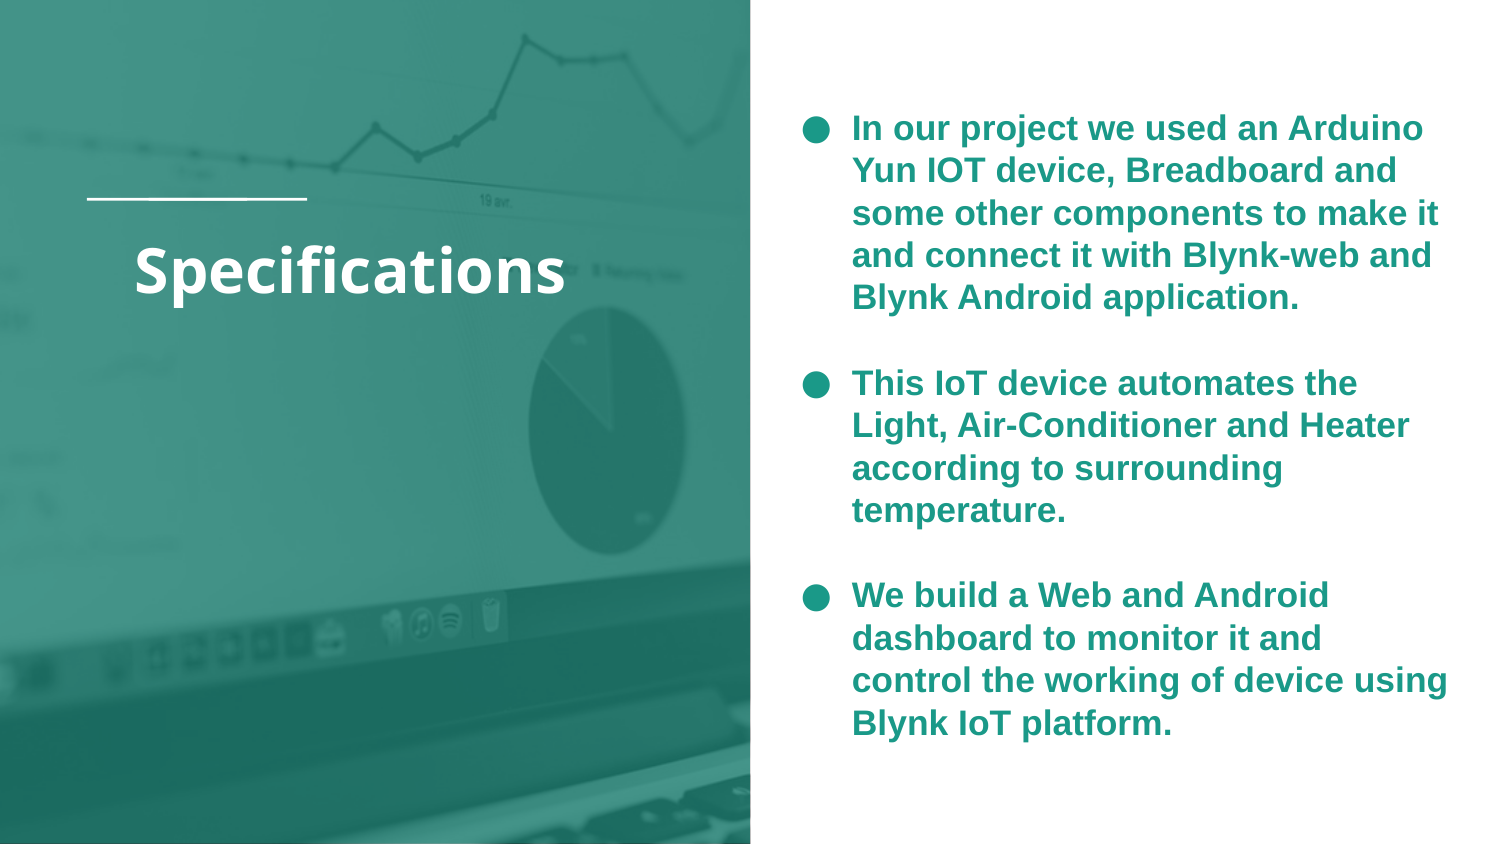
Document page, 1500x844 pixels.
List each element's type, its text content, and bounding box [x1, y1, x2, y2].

title Specifications [119, 216, 662, 494]
list In our project we used an Arduino Yun IOT device, Breadboard and some other components to make it and connect it with Blynk-web and Blynk Android application. This IoT device automates the Light, Air-Conditioner and Heater according to surrounding temperature. We build a Web and Android dashboard to monitor it and control the working of device using Blynk IoT platform. [761, 89, 1465, 830]
